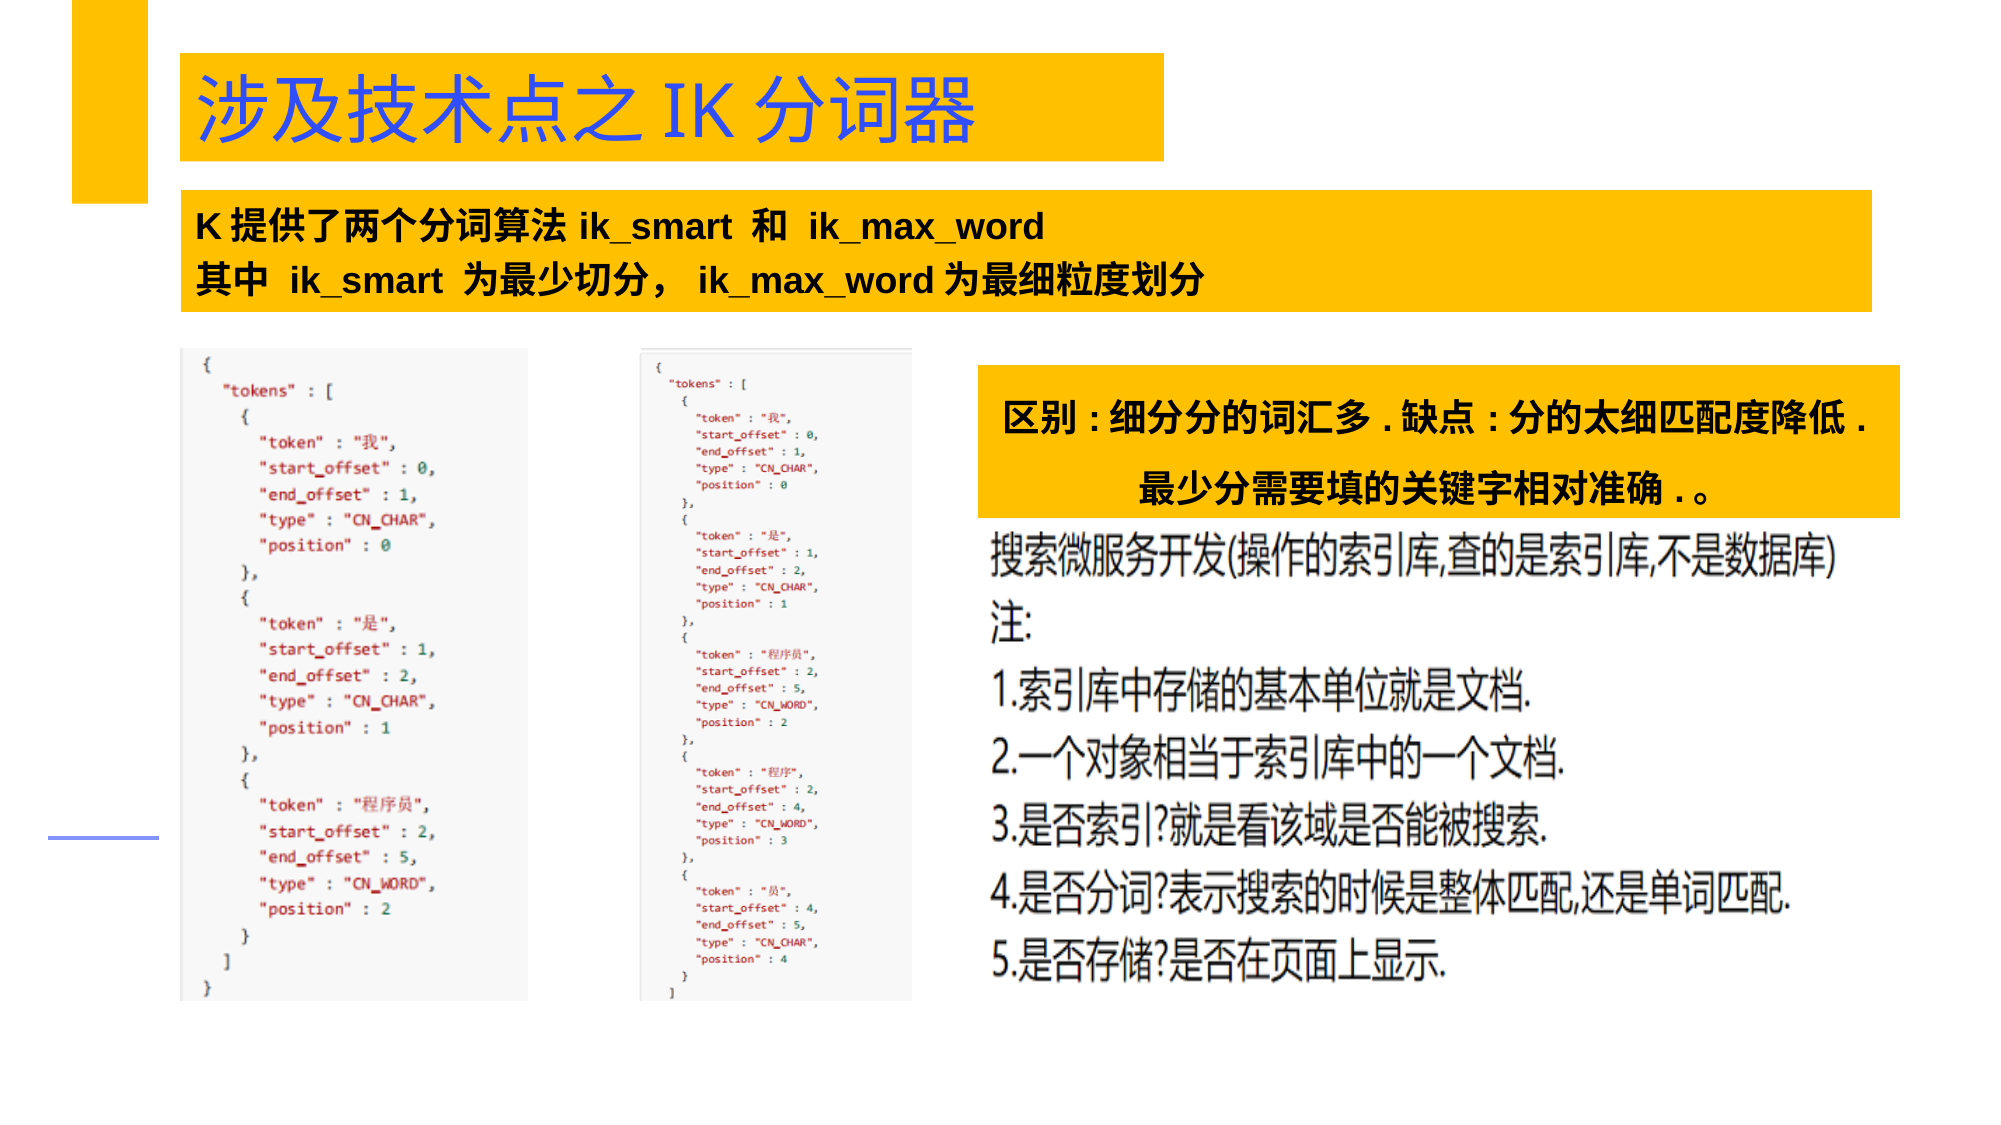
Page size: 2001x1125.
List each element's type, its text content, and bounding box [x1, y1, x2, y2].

picture [639, 348, 912, 1001]
picture [180, 348, 528, 1001]
table_header K提供了两个分词算法ik_smart 和 ik_max_word 其中 ik_smart 为最少切分，ik_max_word为最细粒度划分 [181, 190, 1872, 312]
text_box [71, 0, 149, 205]
text_box 涉及技术点之IK分词器 [180, 53, 1164, 162]
table_header 区别:细分分的词汇多.缺点:分的太细匹配度降低.最少分需要填的关键字相对准确.。 [978, 365, 1900, 518]
picture [977, 530, 1901, 1001]
